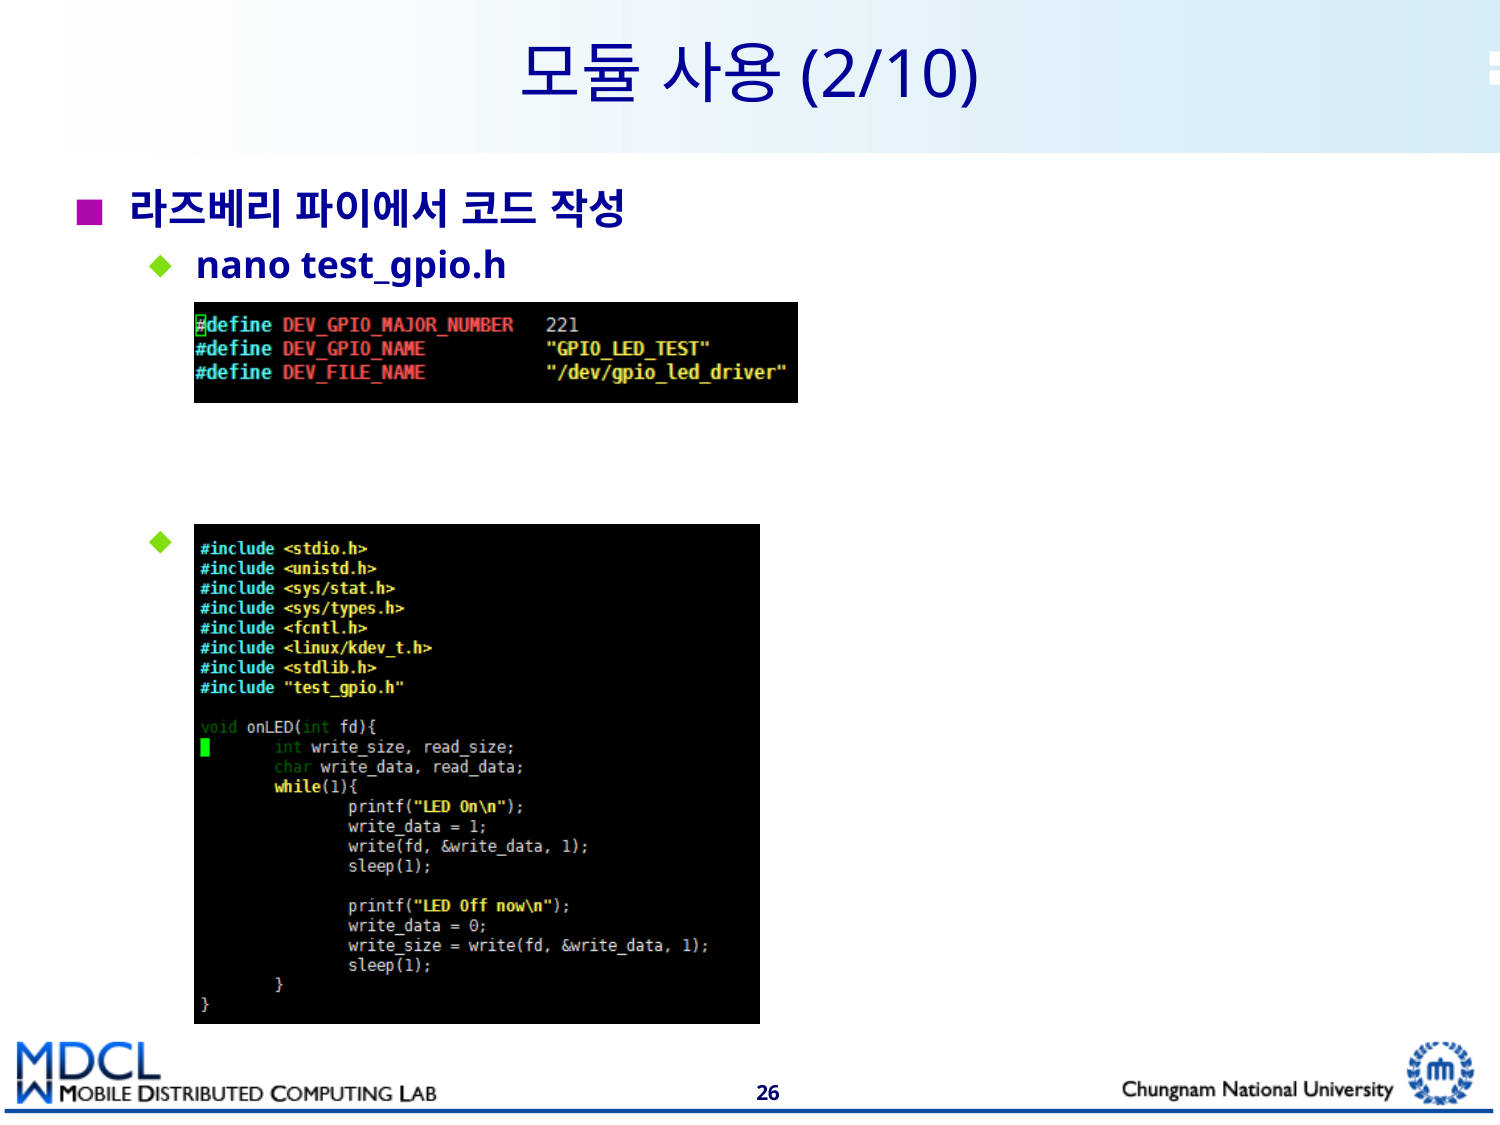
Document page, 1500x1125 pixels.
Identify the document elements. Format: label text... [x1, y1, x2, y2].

title 모듈 사용(2/10) [75, 23, 1425, 129]
picture [0, 0, 1500, 153]
list 라즈베리 파이에서 코드 작성 nano test_gpio.h nano test_gpio.c [58, 175, 1441, 1008]
picture [194, 524, 760, 1024]
picture [0, 1034, 1500, 1123]
picture [194, 302, 799, 403]
